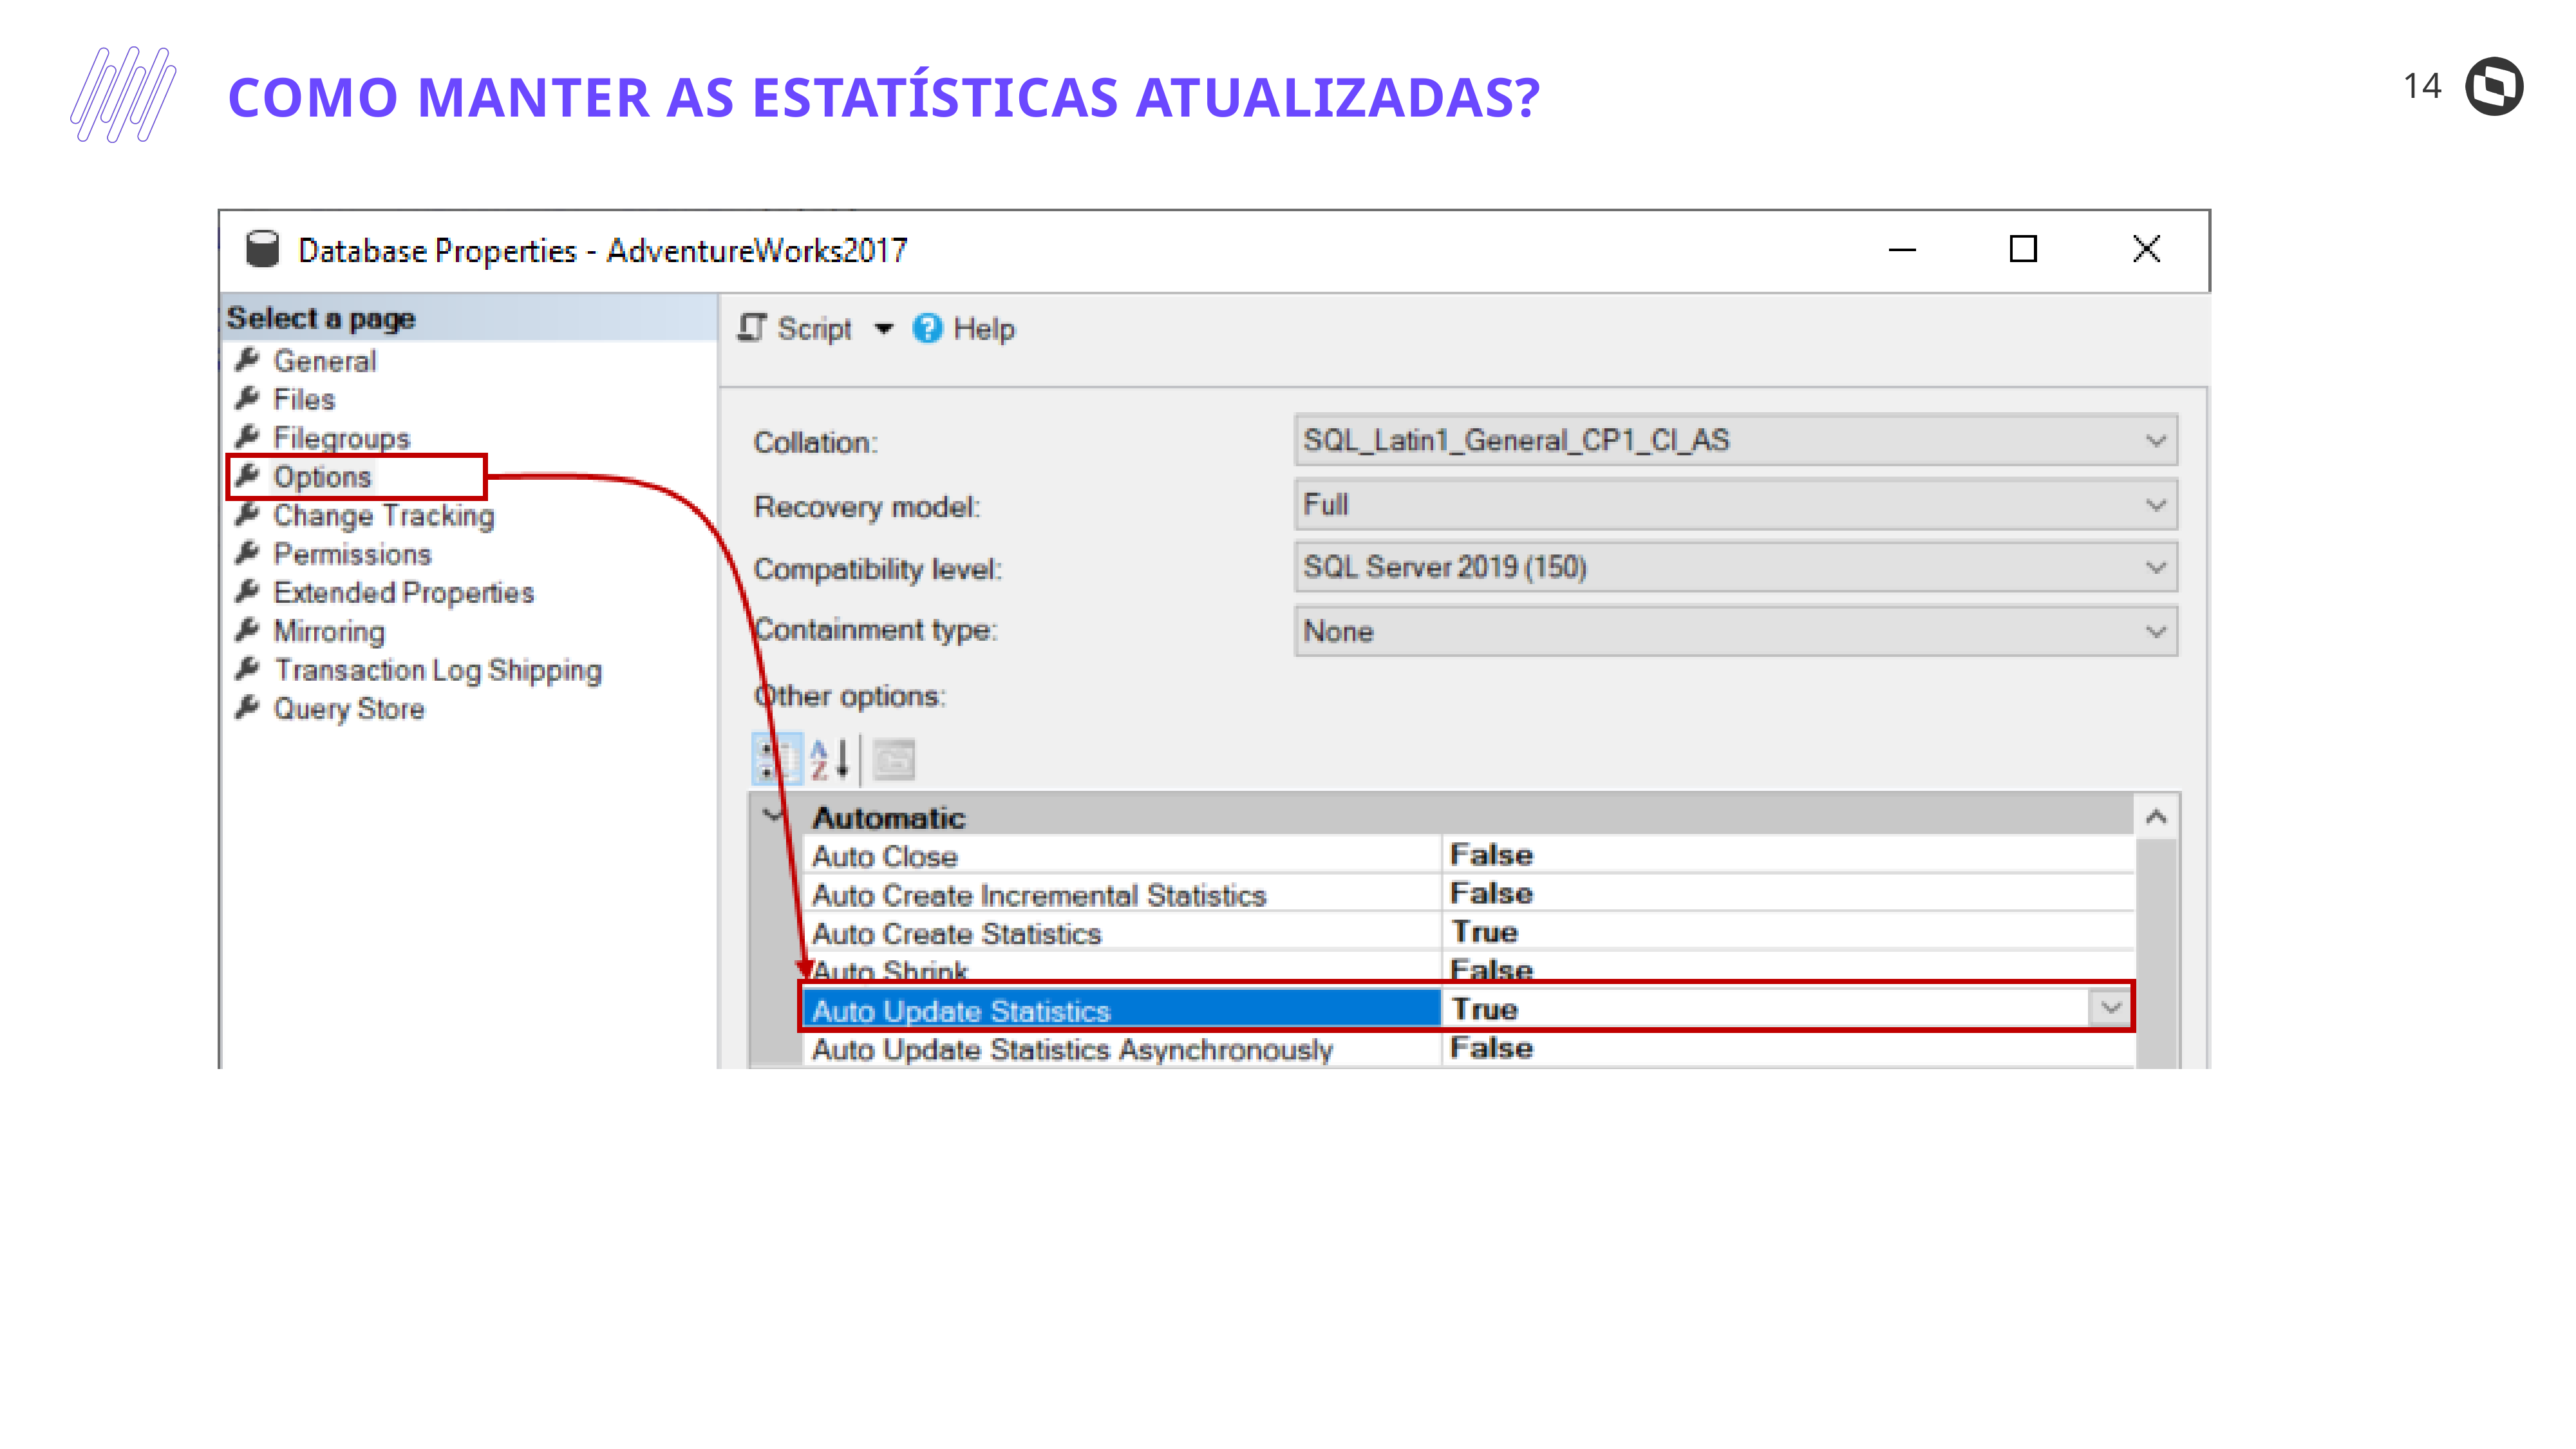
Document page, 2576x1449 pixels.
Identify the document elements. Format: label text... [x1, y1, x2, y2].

picture [70, 46, 176, 143]
list COMO MANTER AS ESTATÍSTICAS ATUALIZADAS? [218, 58, 2322, 138]
slide_number 14 [2346, 48, 2452, 127]
picture [2465, 57, 2524, 116]
picture [218, 209, 2212, 1069]
